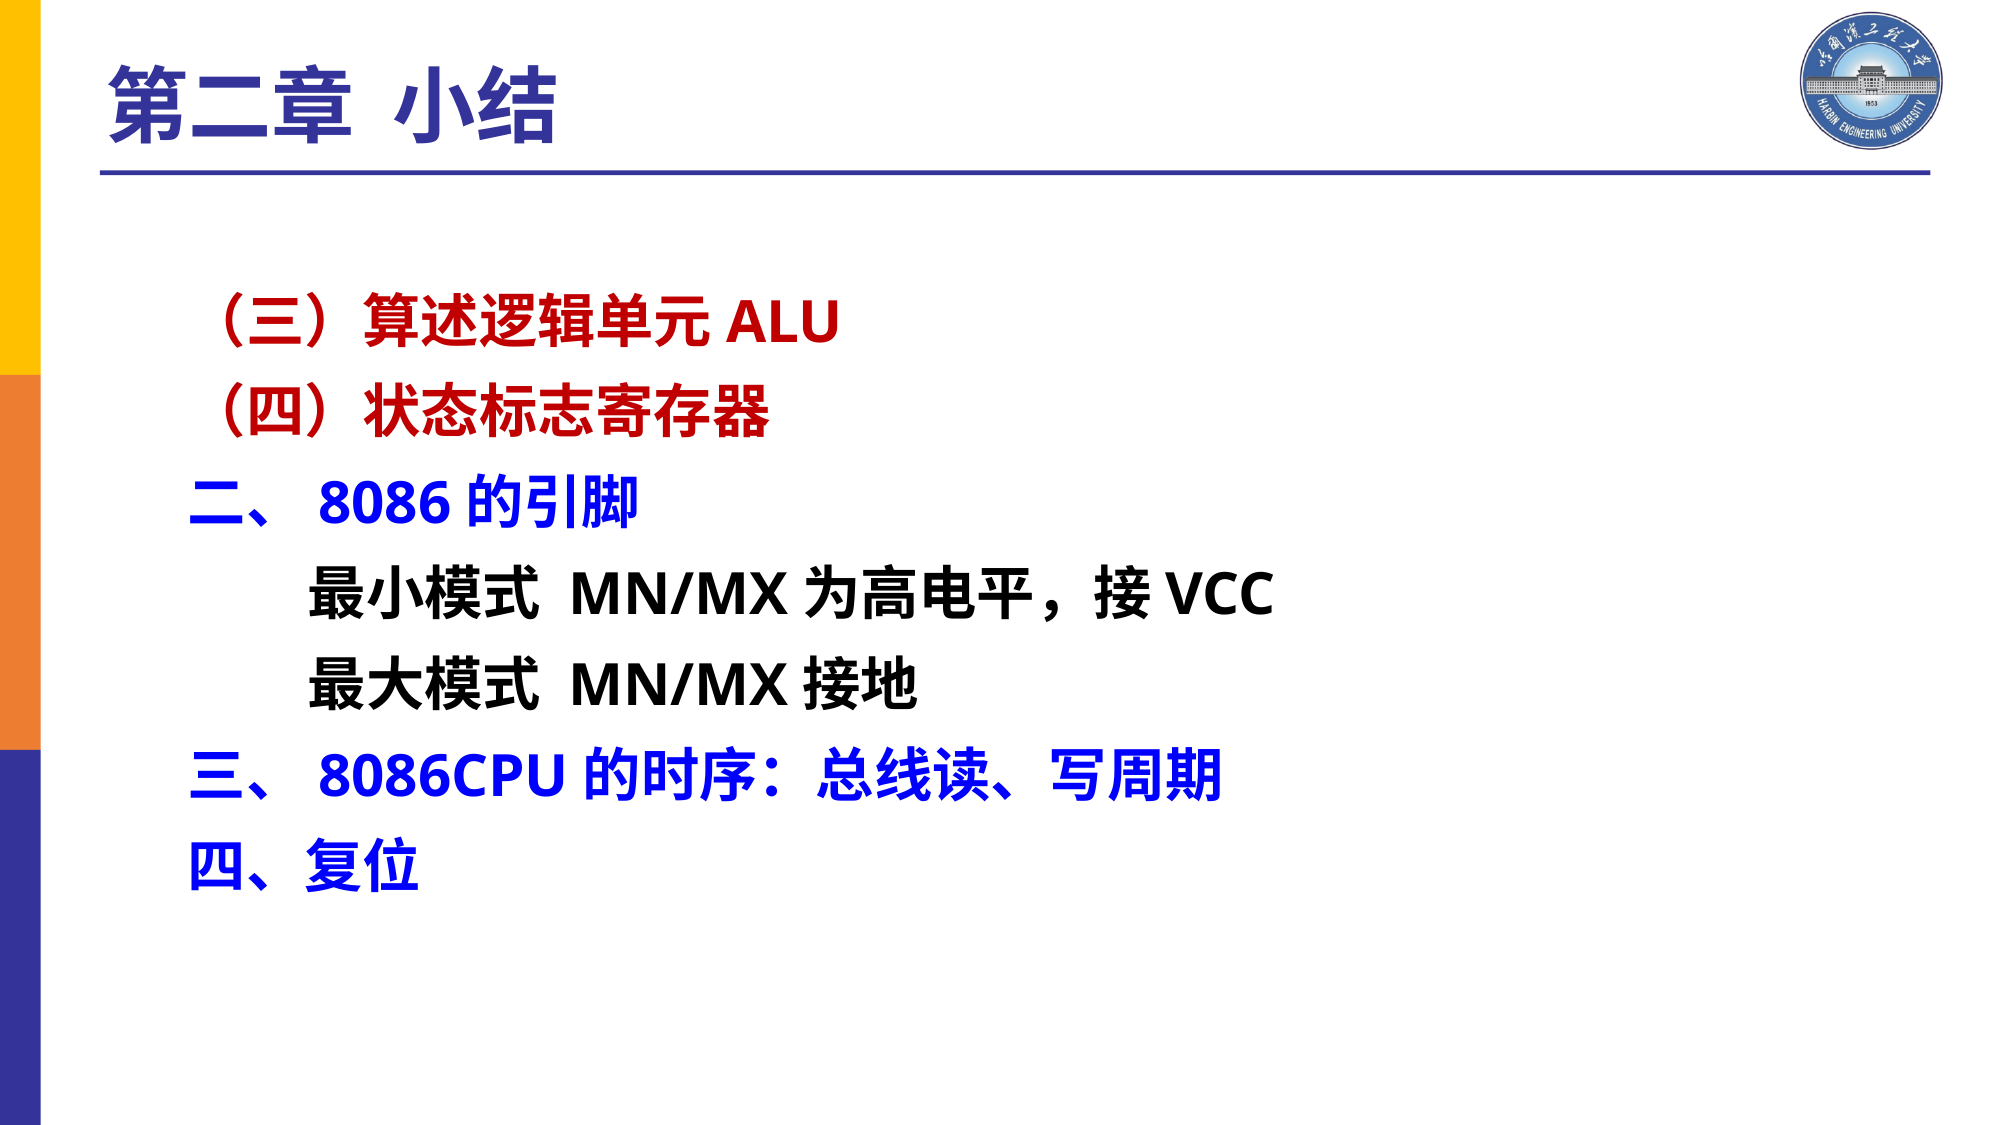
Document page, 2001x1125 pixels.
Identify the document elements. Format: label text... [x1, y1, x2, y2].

text_box （三）算述逻辑单元ALU （四）状态标志寄存器 二、8086的引脚 最小模式 MN/MX为高电平，接VCC 最大模式 MN/MX接地 三、8086CPU的时序：总线读、写周期 四、复位 [173, 255, 1542, 717]
text_box 第二章 小结 [90, 30, 1578, 161]
picture [1538, 9, 1979, 165]
